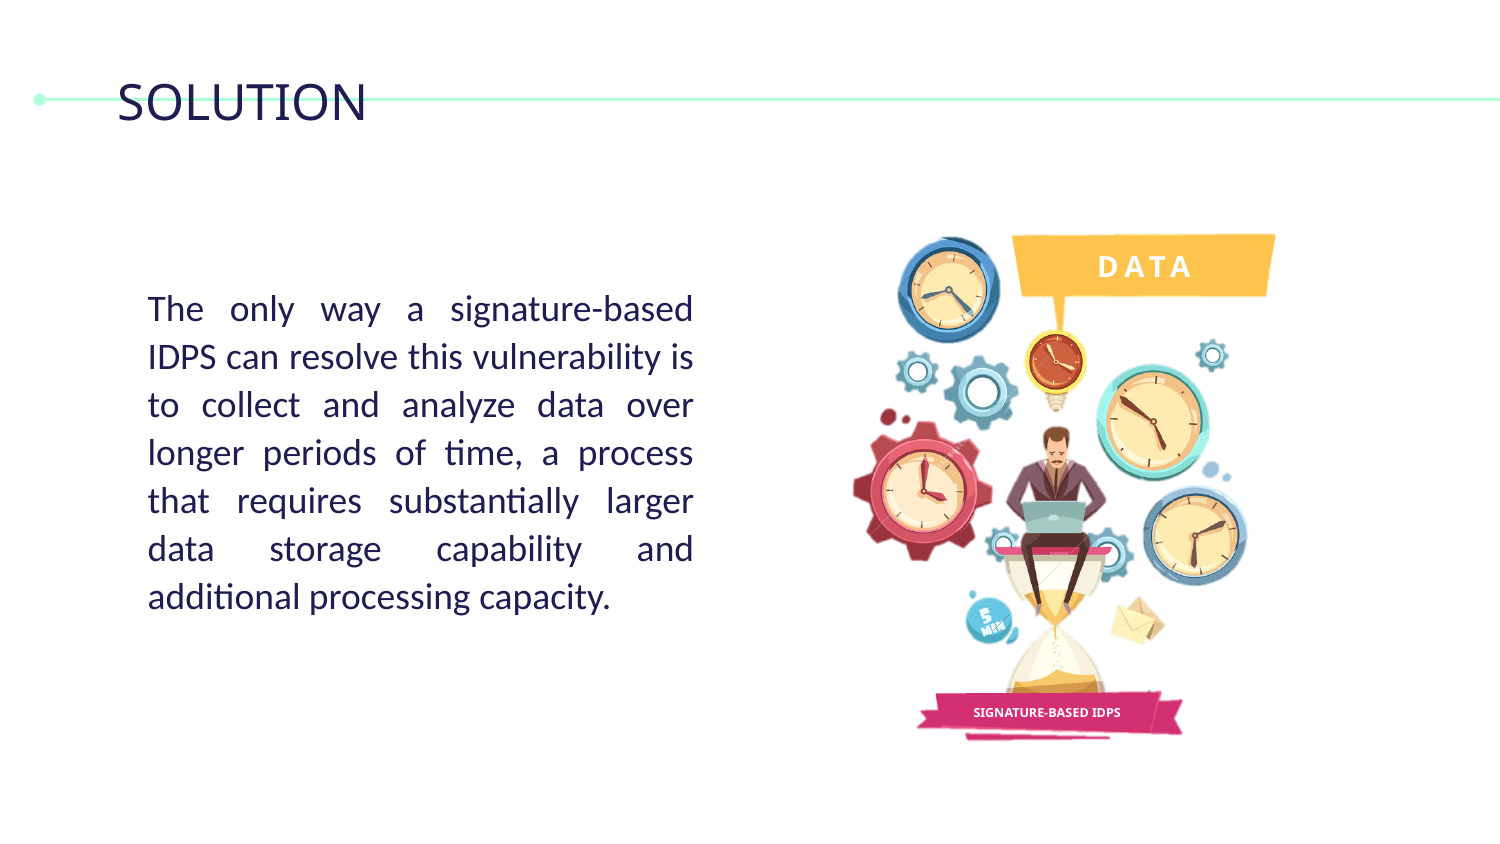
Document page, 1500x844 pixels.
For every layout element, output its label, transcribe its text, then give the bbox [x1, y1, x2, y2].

text_box The only way a signature-based IDPS can resolve this vulnerability is to collect and analyze data over longer periods of time, a process that requires substantially larger data storage capability and additional processing capacity. [106, 265, 710, 644]
title SOLUTION [102, 55, 1101, 144]
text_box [726, 144, 1371, 789]
